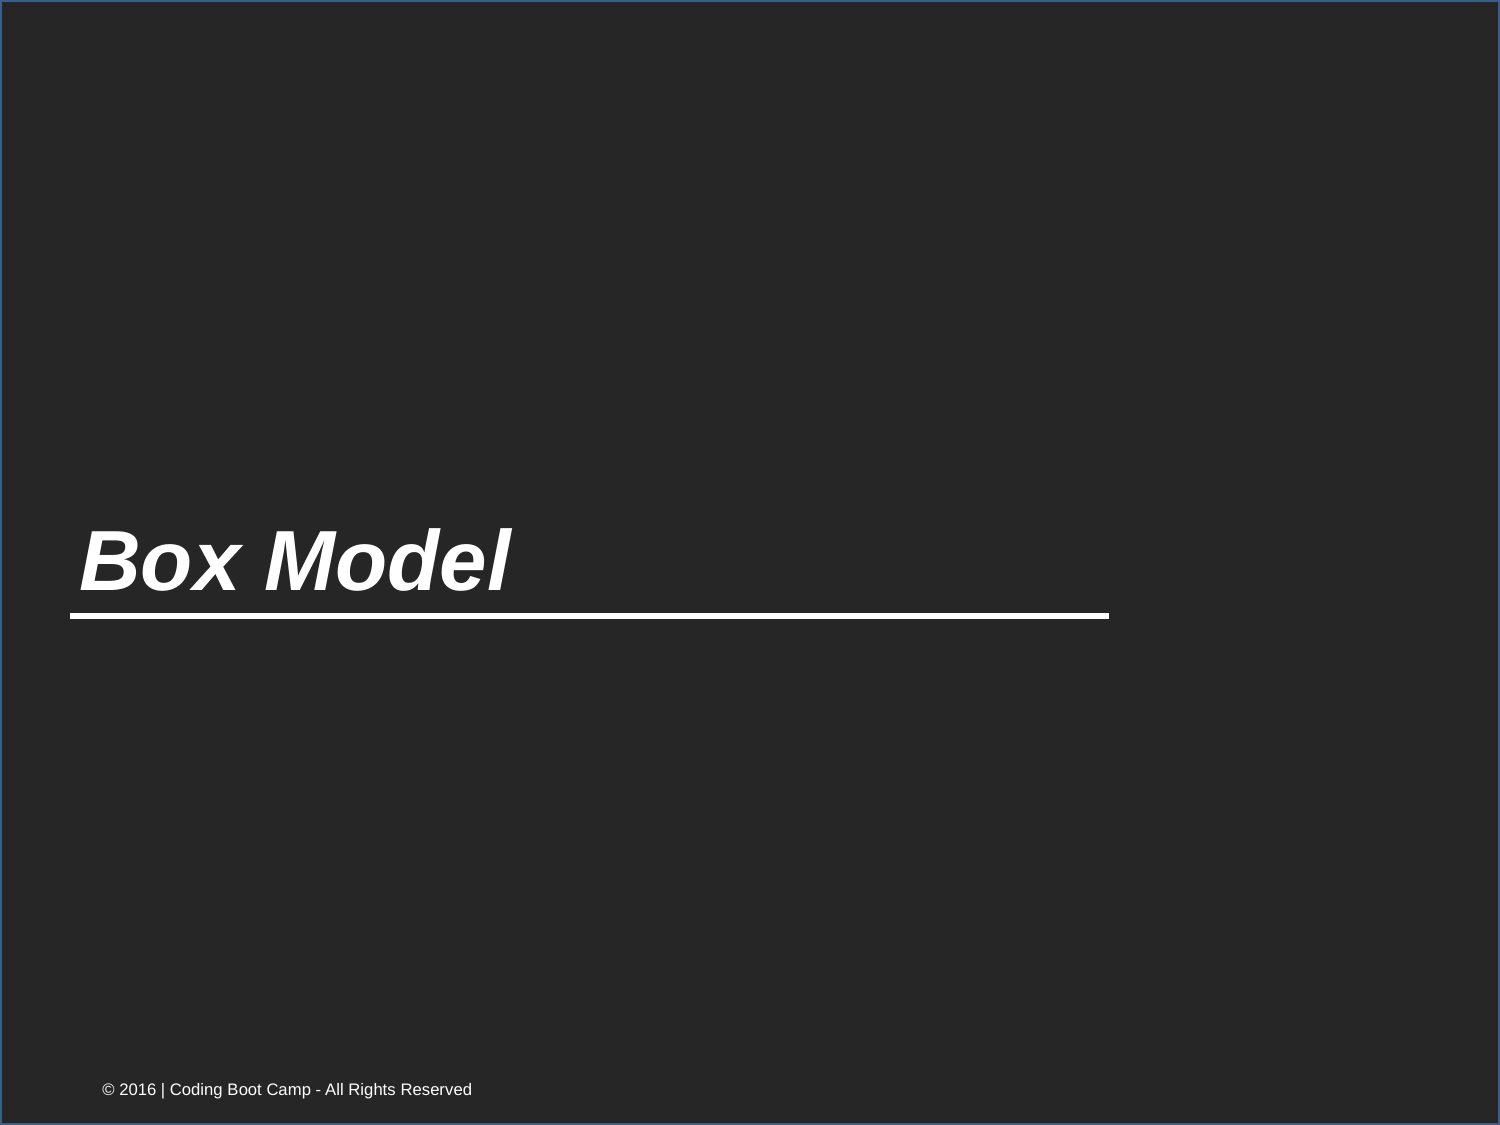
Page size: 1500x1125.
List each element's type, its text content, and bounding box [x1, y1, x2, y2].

title Box Model [64, 484, 1415, 628]
